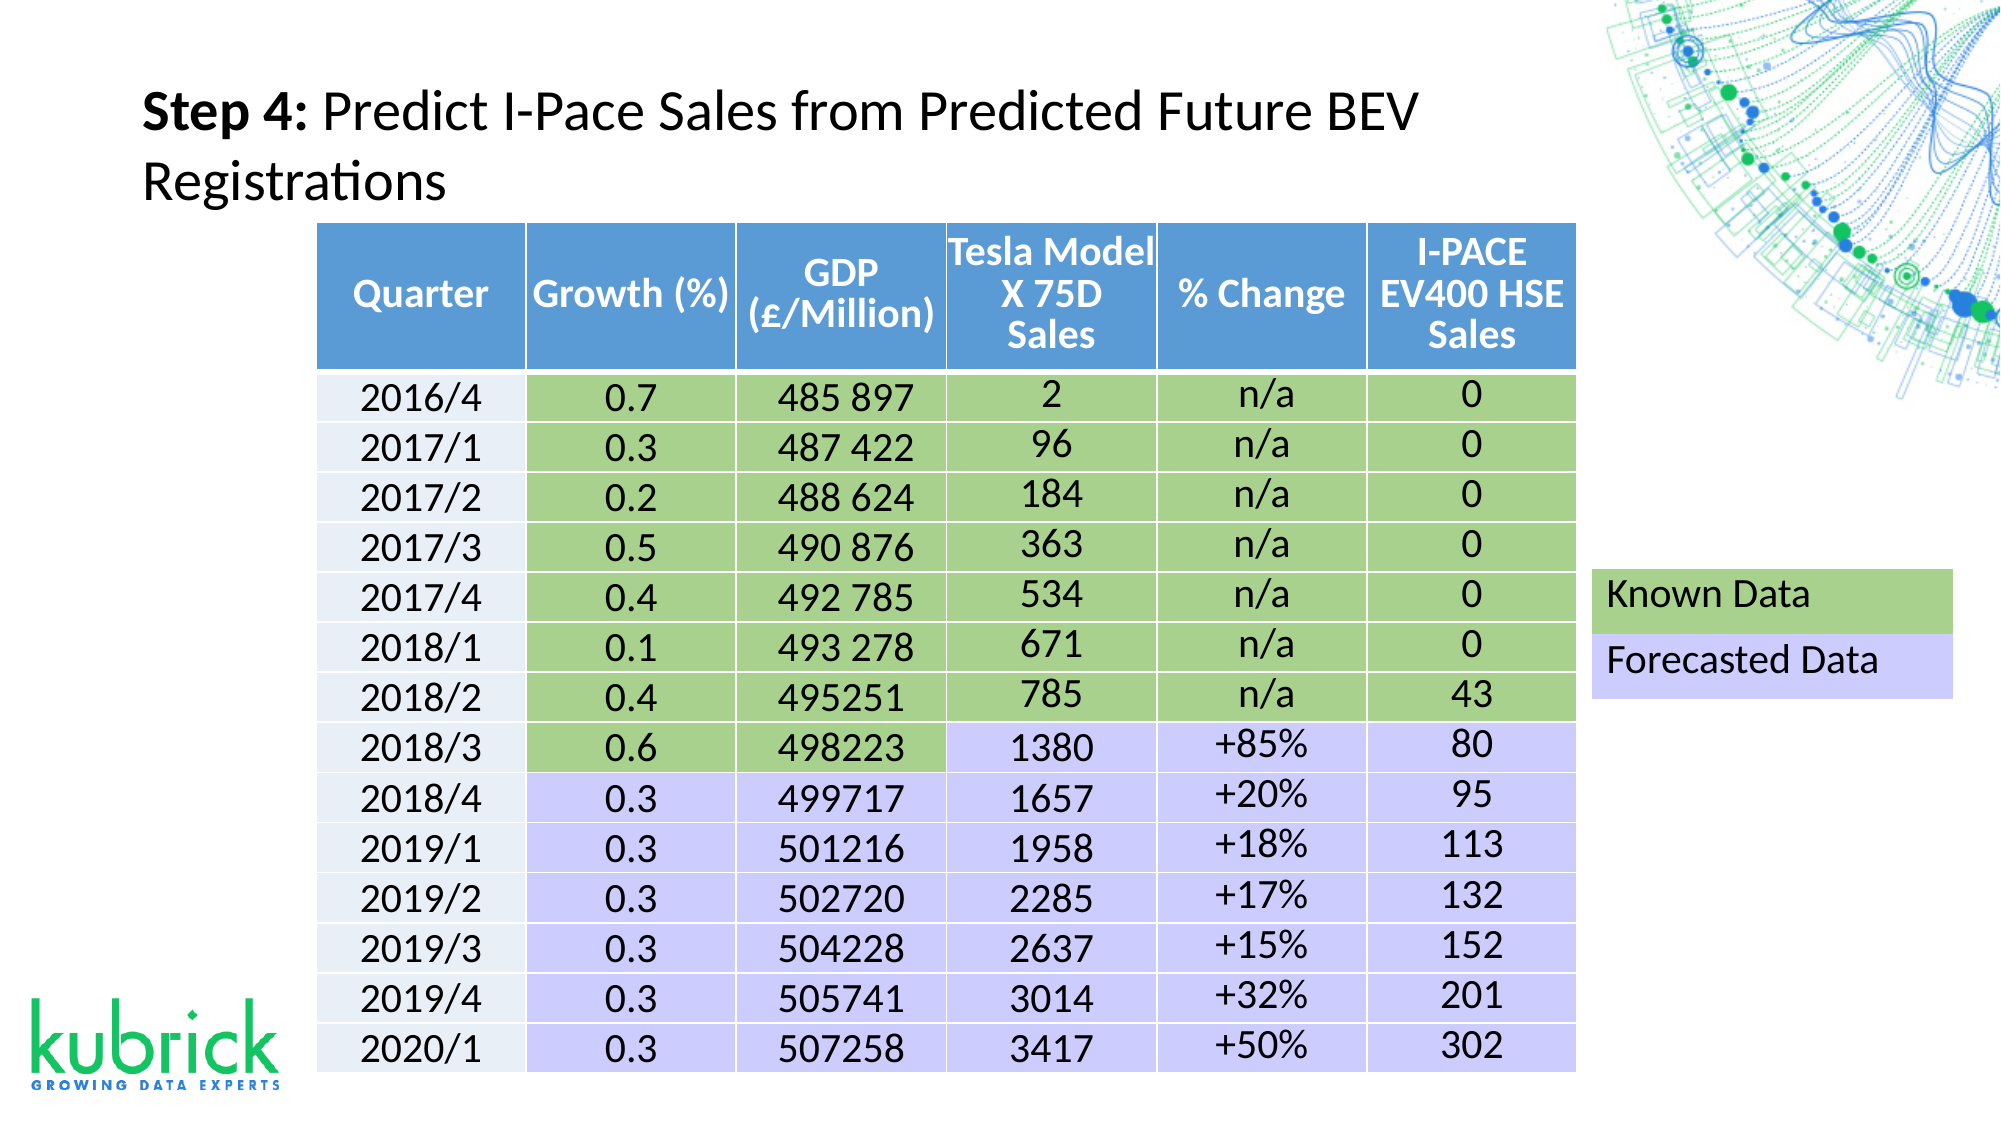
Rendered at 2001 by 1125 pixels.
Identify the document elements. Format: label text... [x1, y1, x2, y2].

table_cell 501216 [737, 823, 946, 872]
table_cell +50% [1158, 1024, 1366, 1072]
table_cell 96 [947, 423, 1156, 471]
table_cell n/a [1158, 523, 1366, 571]
table_cell 2016/4 [317, 375, 525, 421]
table_cell 0.3 [527, 924, 735, 972]
table_header Tesla Model X 75D Sales [947, 223, 1156, 369]
table_cell 0 [1368, 573, 1576, 621]
table_cell 498223 [737, 723, 946, 772]
table_cell 2018/1 [317, 623, 525, 671]
table_cell 785 [947, 673, 1156, 721]
table_cell n/a [1158, 473, 1366, 521]
table_cell 2017/2 [317, 473, 525, 521]
table_cell 0.4 [527, 673, 735, 721]
table_cell 492 785 [737, 573, 946, 621]
table_cell +17% [1158, 873, 1366, 922]
table_header % Change [1158, 223, 1366, 369]
table_cell 499717 [737, 773, 946, 822]
table_cell 184 [947, 473, 1156, 521]
table_cell 534 [947, 573, 1156, 621]
table_cell 0 [1368, 473, 1576, 521]
table_cell n/a [1158, 673, 1366, 721]
table_cell +32% [1158, 974, 1366, 1022]
table_cell n/a [1158, 375, 1366, 421]
table_header I-PACE EV400 HSE Sales [1368, 223, 1576, 369]
table_cell n/a [1158, 423, 1366, 471]
table_cell 487 422 [737, 423, 946, 471]
table_cell 302 [1368, 1024, 1576, 1072]
table_cell 43 [1368, 673, 1576, 721]
table_cell 505741 [737, 974, 946, 1022]
table_cell 2019/3 [317, 924, 525, 972]
table_cell 0.3 [527, 823, 735, 872]
table_cell 507258 [737, 1024, 946, 1072]
table_cell 504228 [737, 924, 946, 972]
table_cell 3417 [947, 1024, 1156, 1072]
table_cell 0 [1368, 523, 1576, 571]
table_cell 113 [1368, 823, 1576, 872]
table_cell Forecasted Data [1592, 634, 1953, 699]
table_cell +20% [1158, 773, 1366, 822]
table_cell 2017/4 [317, 573, 525, 621]
table_cell 490 876 [737, 523, 946, 571]
table_cell 132 [1368, 873, 1576, 922]
table_cell 95 [1368, 773, 1576, 822]
table_cell 2018/3 [317, 723, 525, 772]
table_cell 80 [1368, 723, 1576, 772]
table_cell 488 624 [737, 473, 946, 521]
table_header Growth (%) [527, 223, 735, 369]
table_cell 0 [1368, 623, 1576, 671]
text_box Step 4: Predict I-Pace Sales from Predicted Future BEV Registrations [128, 65, 1673, 220]
table_cell 2018/2 [317, 673, 525, 721]
table_cell 0.1 [527, 623, 735, 671]
table_cell 363 [947, 523, 1156, 571]
table_cell 2019/4 [317, 974, 525, 1022]
table_cell n/a [1158, 573, 1366, 621]
table_cell 0.2 [527, 473, 735, 521]
table_cell 0.4 [527, 573, 735, 621]
table_cell 0.7 [527, 375, 735, 421]
table_cell 0.3 [527, 423, 735, 471]
table_cell 0.3 [527, 773, 735, 822]
table_cell +15% [1158, 924, 1366, 972]
table_cell 0.3 [527, 974, 735, 1022]
table_cell 485 897 [737, 375, 946, 421]
table_cell +18% [1158, 823, 1366, 872]
table_header Known Data [1592, 569, 1953, 634]
table_cell 2018/4 [317, 773, 525, 822]
table_cell 0.3 [527, 873, 735, 922]
table_cell 0 [1368, 375, 1576, 421]
table_cell 201 [1368, 974, 1576, 1022]
table_cell 2020/1 [317, 1024, 525, 1072]
table_cell 0.5 [527, 523, 735, 571]
table_cell 2017/1 [317, 423, 525, 471]
table_cell 2019/2 [317, 873, 525, 922]
table_cell 671 [947, 623, 1156, 671]
table_cell 3014 [947, 974, 1156, 1022]
table_header GDP (£/Million) [737, 223, 946, 369]
table_cell 2017/3 [317, 523, 525, 571]
table_cell 152 [1368, 924, 1576, 972]
table_cell 0 [1368, 423, 1576, 471]
table_cell 0.6 [527, 723, 735, 772]
table_cell 0.3 [527, 1024, 735, 1072]
table_cell 2285 [947, 873, 1156, 922]
table_cell 502720 [737, 873, 946, 922]
table_cell 2637 [947, 924, 1156, 972]
table_cell 1380 [947, 723, 1156, 772]
table_cell 2019/1 [317, 823, 525, 872]
table_cell +85% [1158, 723, 1366, 772]
table_cell n/a [1158, 623, 1366, 671]
table_cell 2 [947, 375, 1156, 421]
table_header Quarter [317, 223, 525, 369]
table_cell 1657 [947, 773, 1156, 822]
table_cell 495251 [737, 673, 946, 721]
table_cell 493 278 [737, 623, 946, 671]
table_cell 1958 [947, 823, 1156, 872]
picture [0, 0, 2001, 1125]
